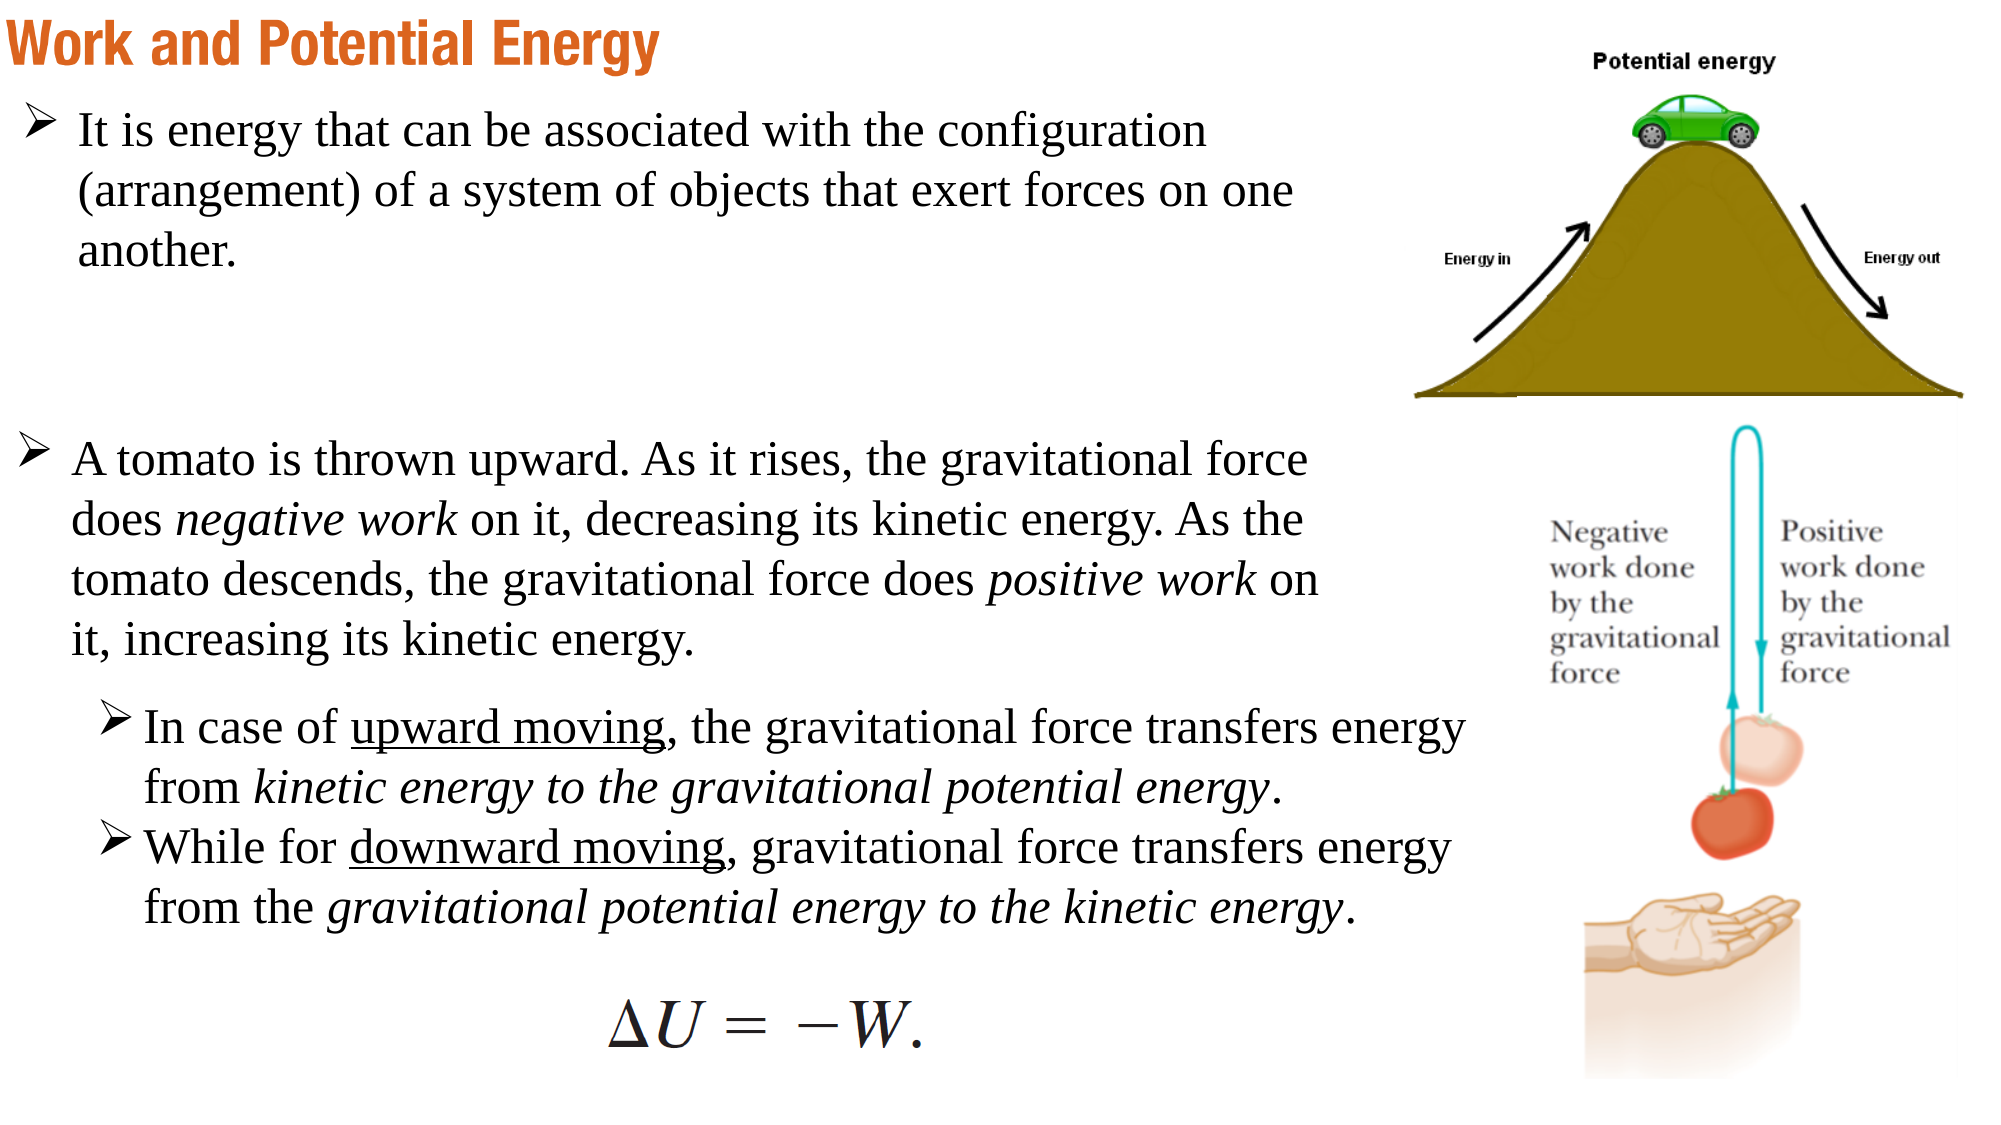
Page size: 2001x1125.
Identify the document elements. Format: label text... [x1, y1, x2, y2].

picture [0, 0, 668, 83]
picture [1402, 0, 2000, 1079]
text_box It is energy that can be associated with the configuration (arrangement) of a system of objects that exert forces on one another. [6, 88, 1402, 284]
picture [602, 961, 929, 1075]
text_box A tomato is thrown upward. As it rises, the gravitational force does negative work on it, decreasing its kinetic energy. As the tomato descends, the gravitational force does positive work on it, increasing its kinetic energy. [0, 417, 1359, 673]
text_box In case of upward moving, the gravitational force transfers energy from kinetic energy to the gravitational potential energy. While for downward moving, gravitational force transfers energy from the gravitational potential energy to the kinetic energy. [6, 686, 1517, 941]
